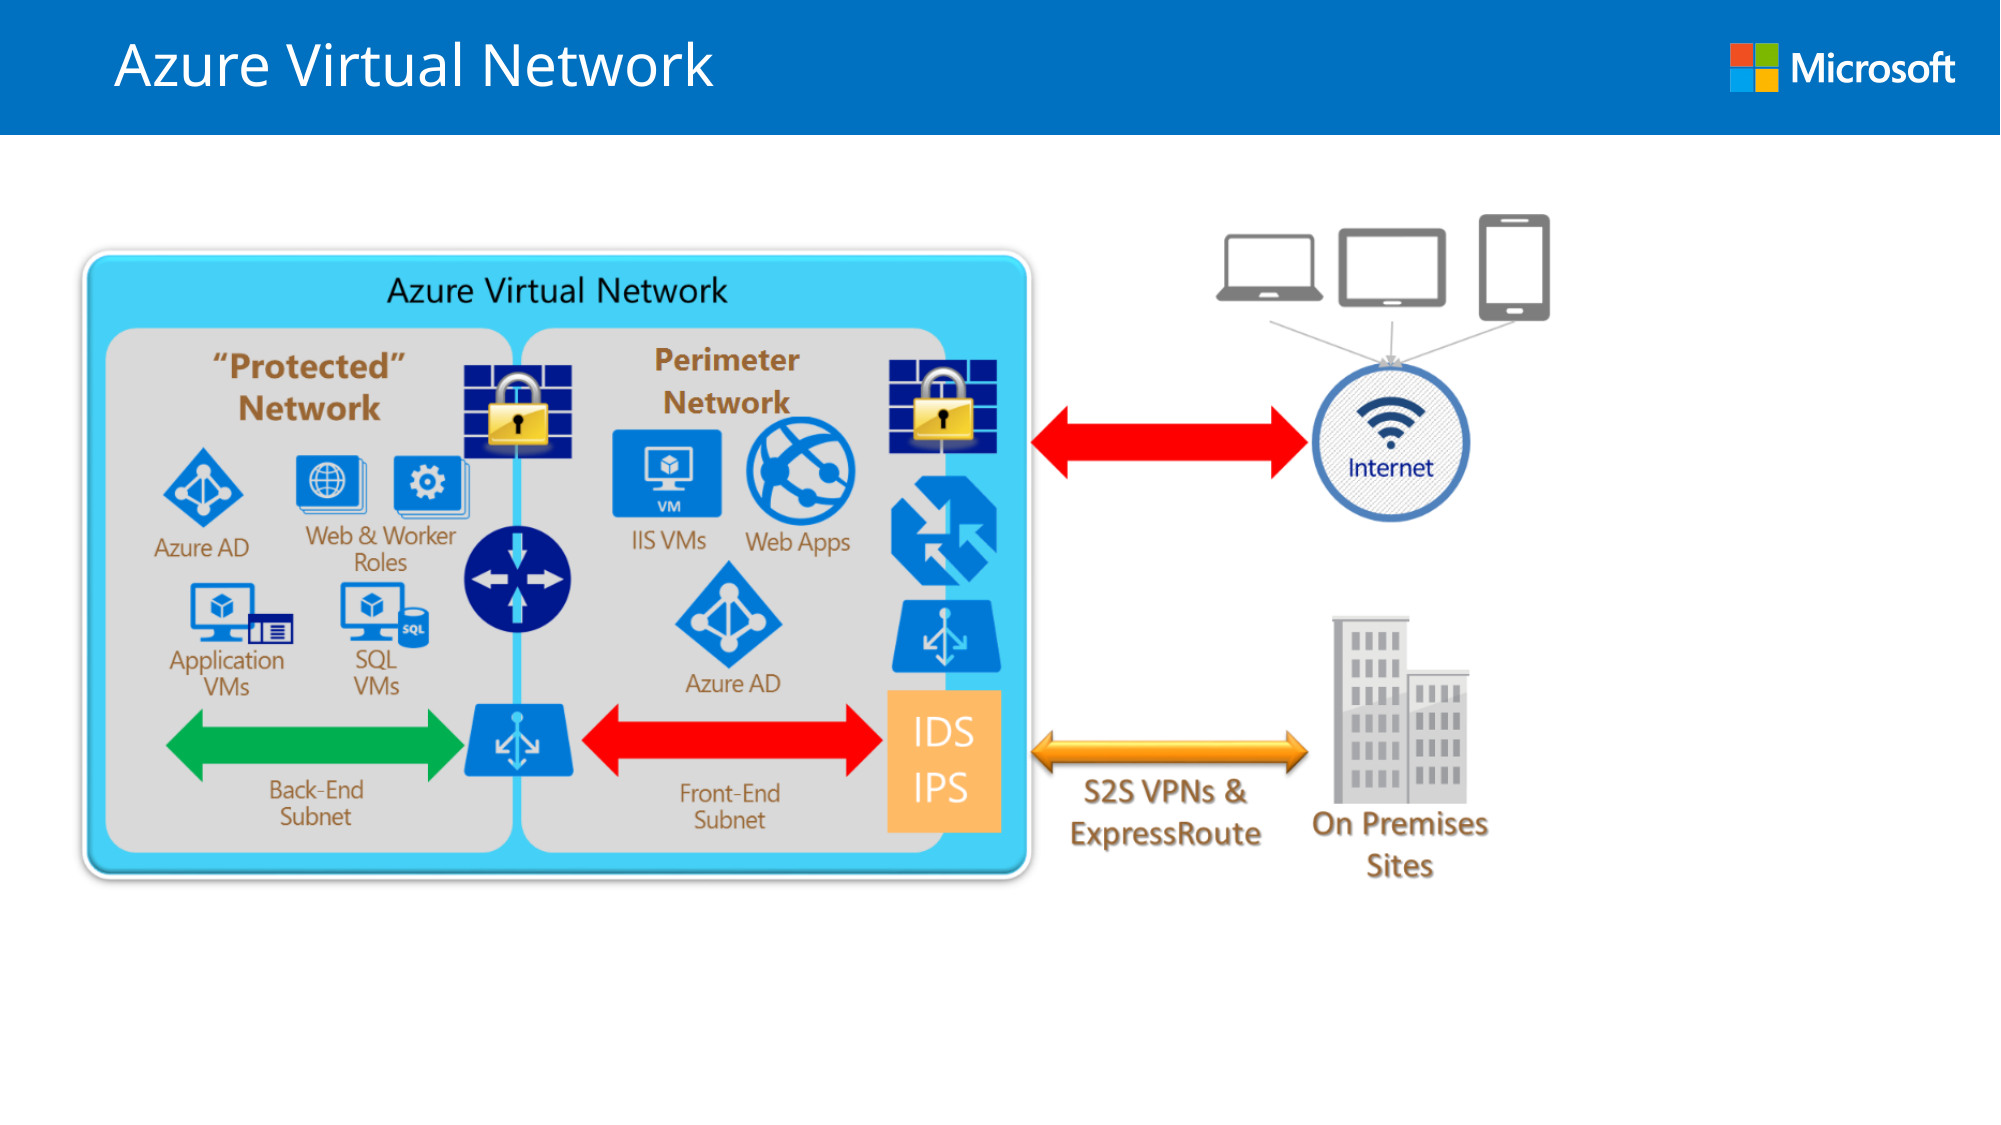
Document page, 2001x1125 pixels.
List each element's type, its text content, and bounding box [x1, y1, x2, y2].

picture [67, 214, 1568, 911]
title Azure Virtual Network [99, 0, 1900, 135]
picture [1900, 14, 1986, 121]
